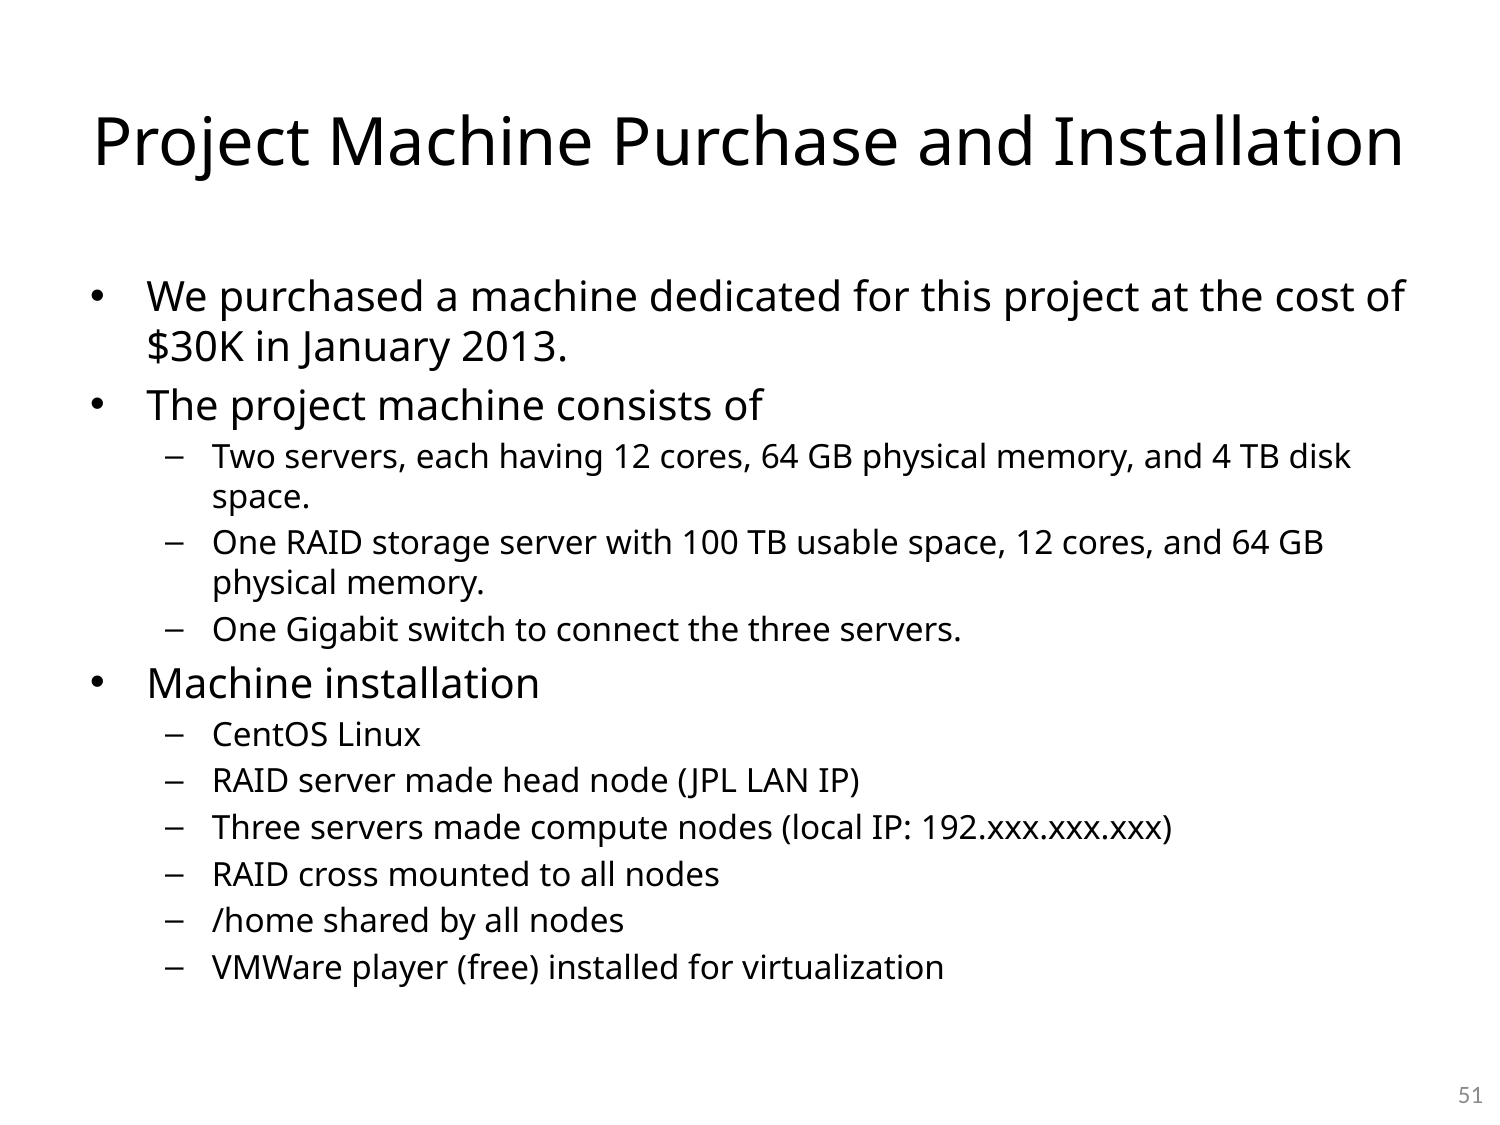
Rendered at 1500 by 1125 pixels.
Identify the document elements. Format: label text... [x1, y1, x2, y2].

list We purchased a machine dedicated for this project at the cost of $30K in January 2013. The project machine consists of Two servers, each having 12 cores, 64 GB physical memory, and 4 TB disk space. One RAID storage server with 100 TB usable space, 12 cores, and 64 GB physical memory. One Gigabit switch to connect the three servers. Machine installation CentOS Linux RAID server made head node (JPL LAN IP) Three servers made compute nodes (local IP: 192.xxx.xxx.xxx) RAID cross mounted to all nodes /home shared by all nodes VMWare player (free) installed for virtualization [75, 262, 1425, 1064]
title Project Machine Purchase and Installation [75, 45, 1425, 233]
slide_number 50 [1148, 1063, 1499, 1124]
